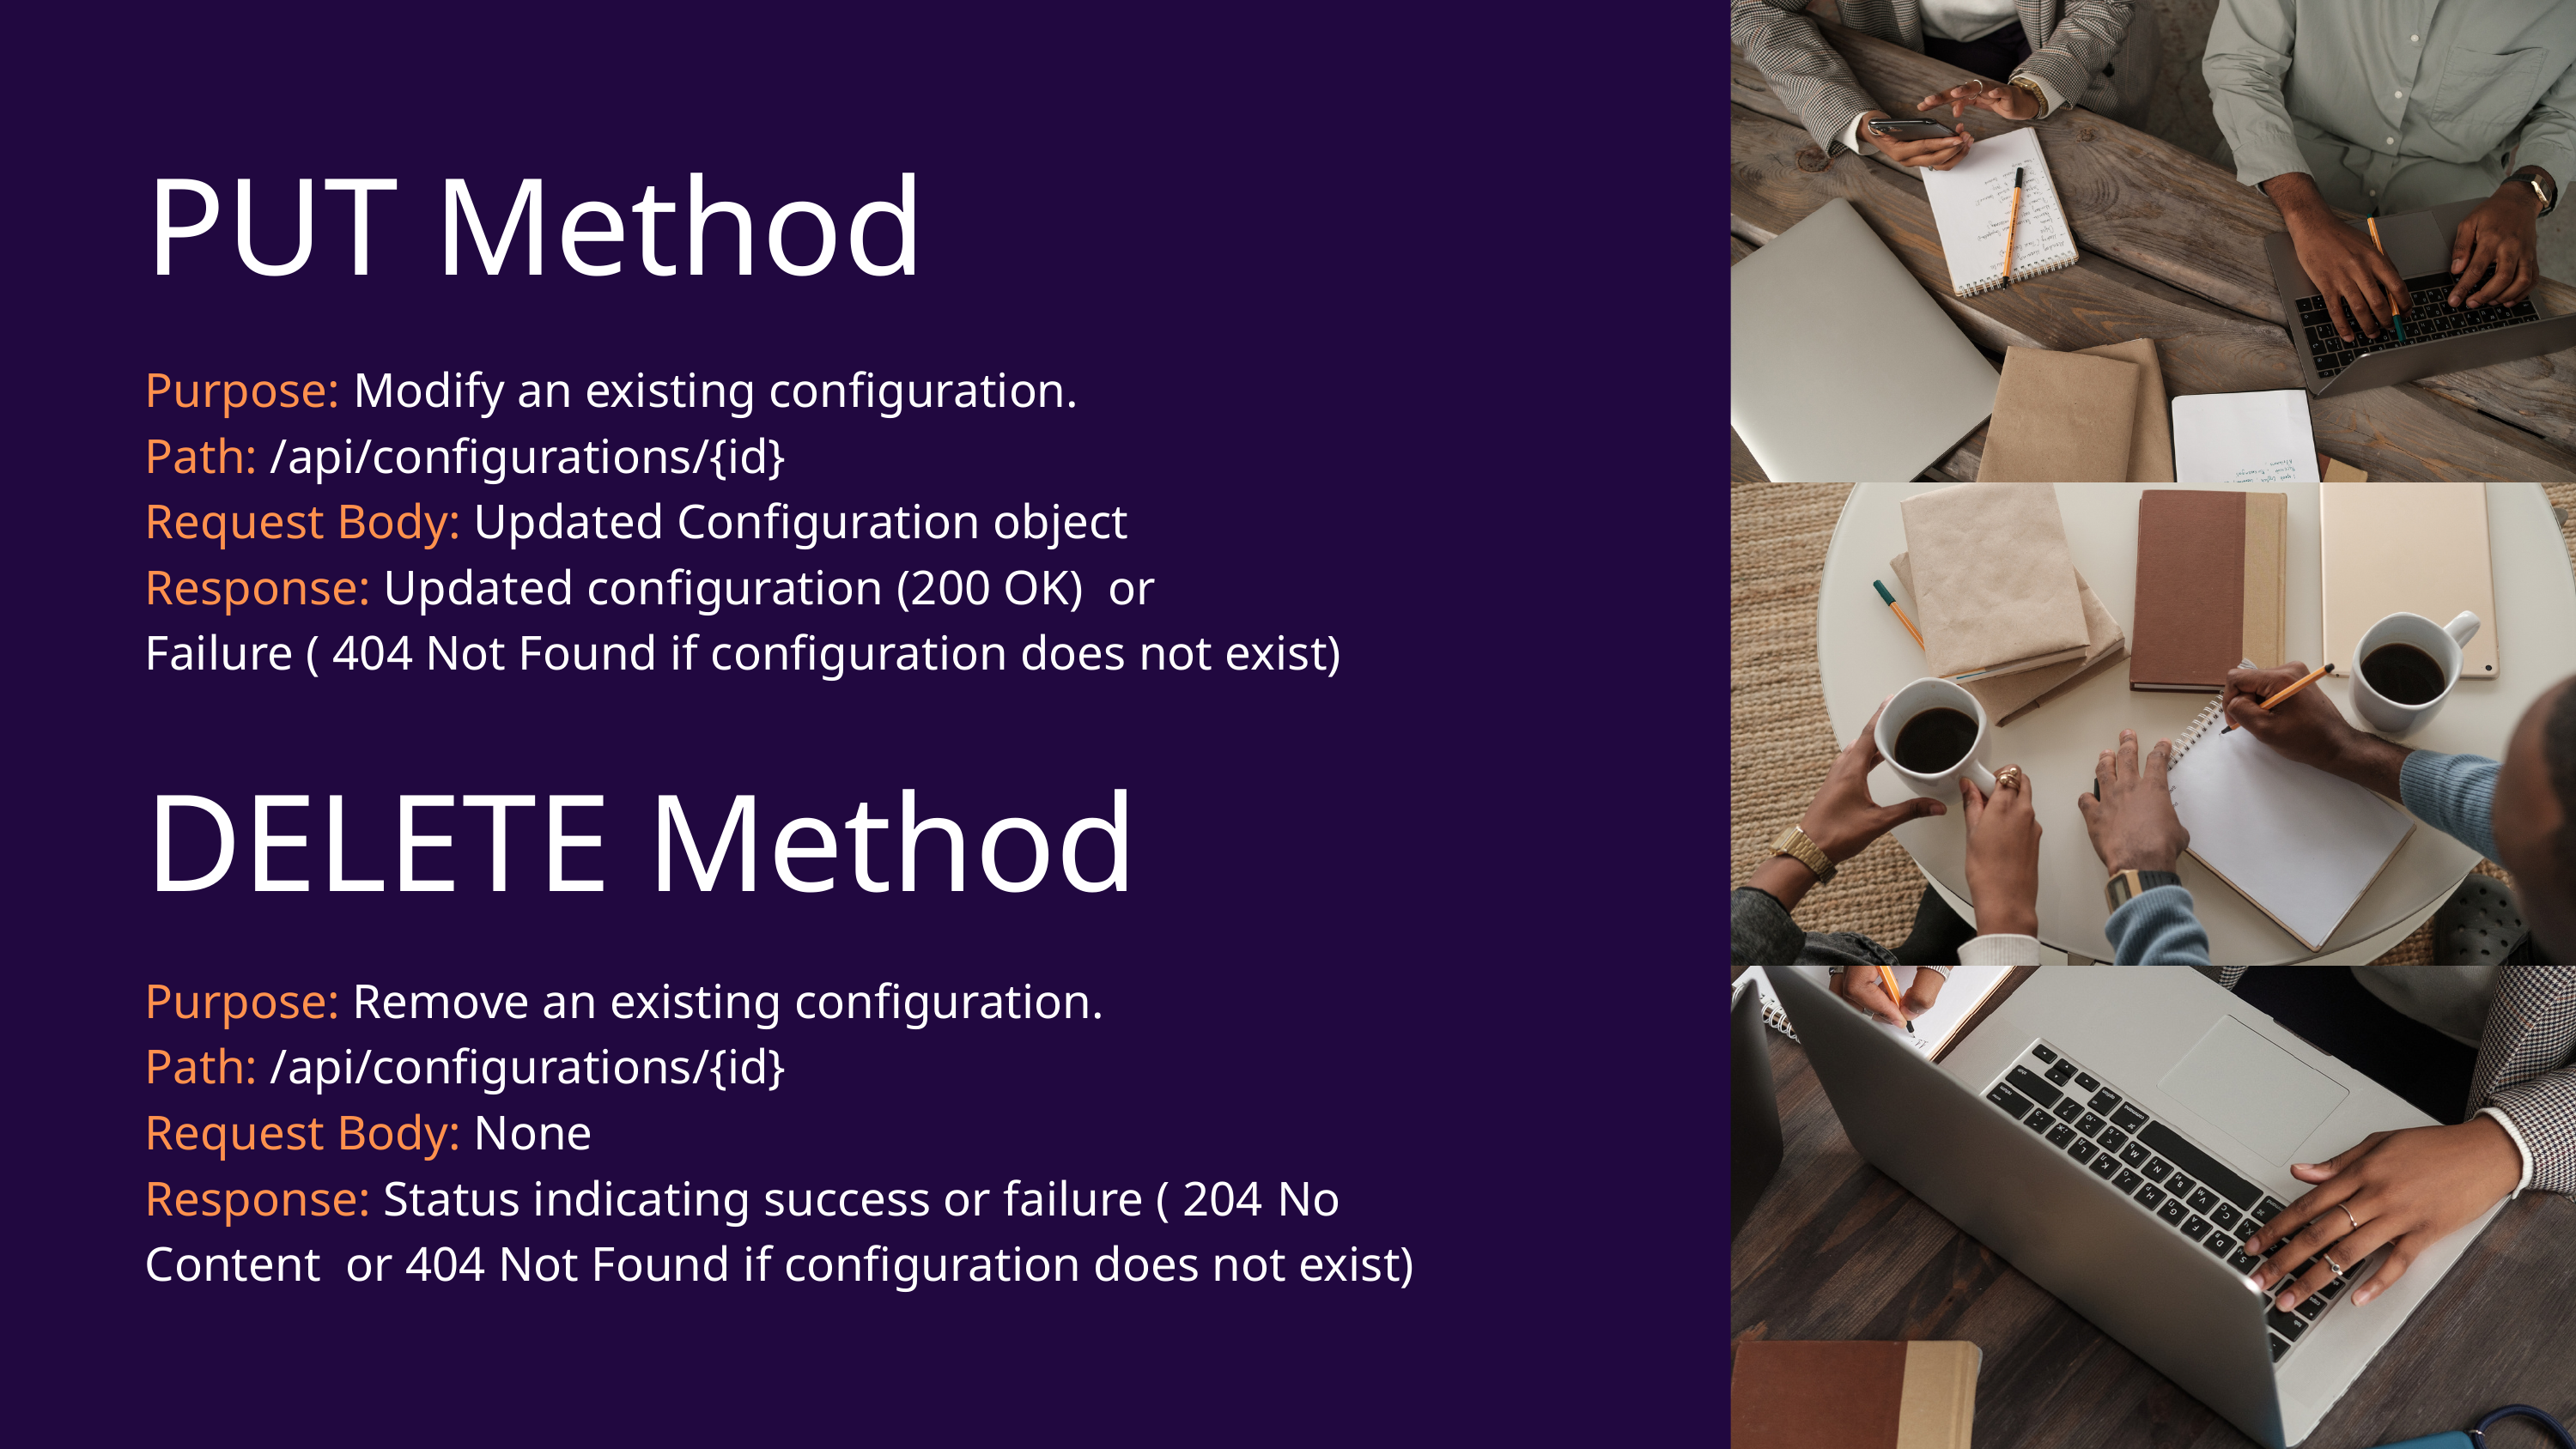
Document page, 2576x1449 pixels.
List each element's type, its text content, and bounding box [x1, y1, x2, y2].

text_box PUT Method [144, 154, 1289, 203]
text_box [144, 803, 1522, 832]
text_box DELETE Method [144, 832, 1289, 919]
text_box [1730, 0, 2576, 1449]
text_box Purpose: Remove an existing configuration. Path: /api/configurations/{id} Request Body: None Response: Status indicating success or failure ( 204 No Content or 404 Not Found if configuration does not exist) [144, 961, 1522, 1356]
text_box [144, 203, 1522, 797]
